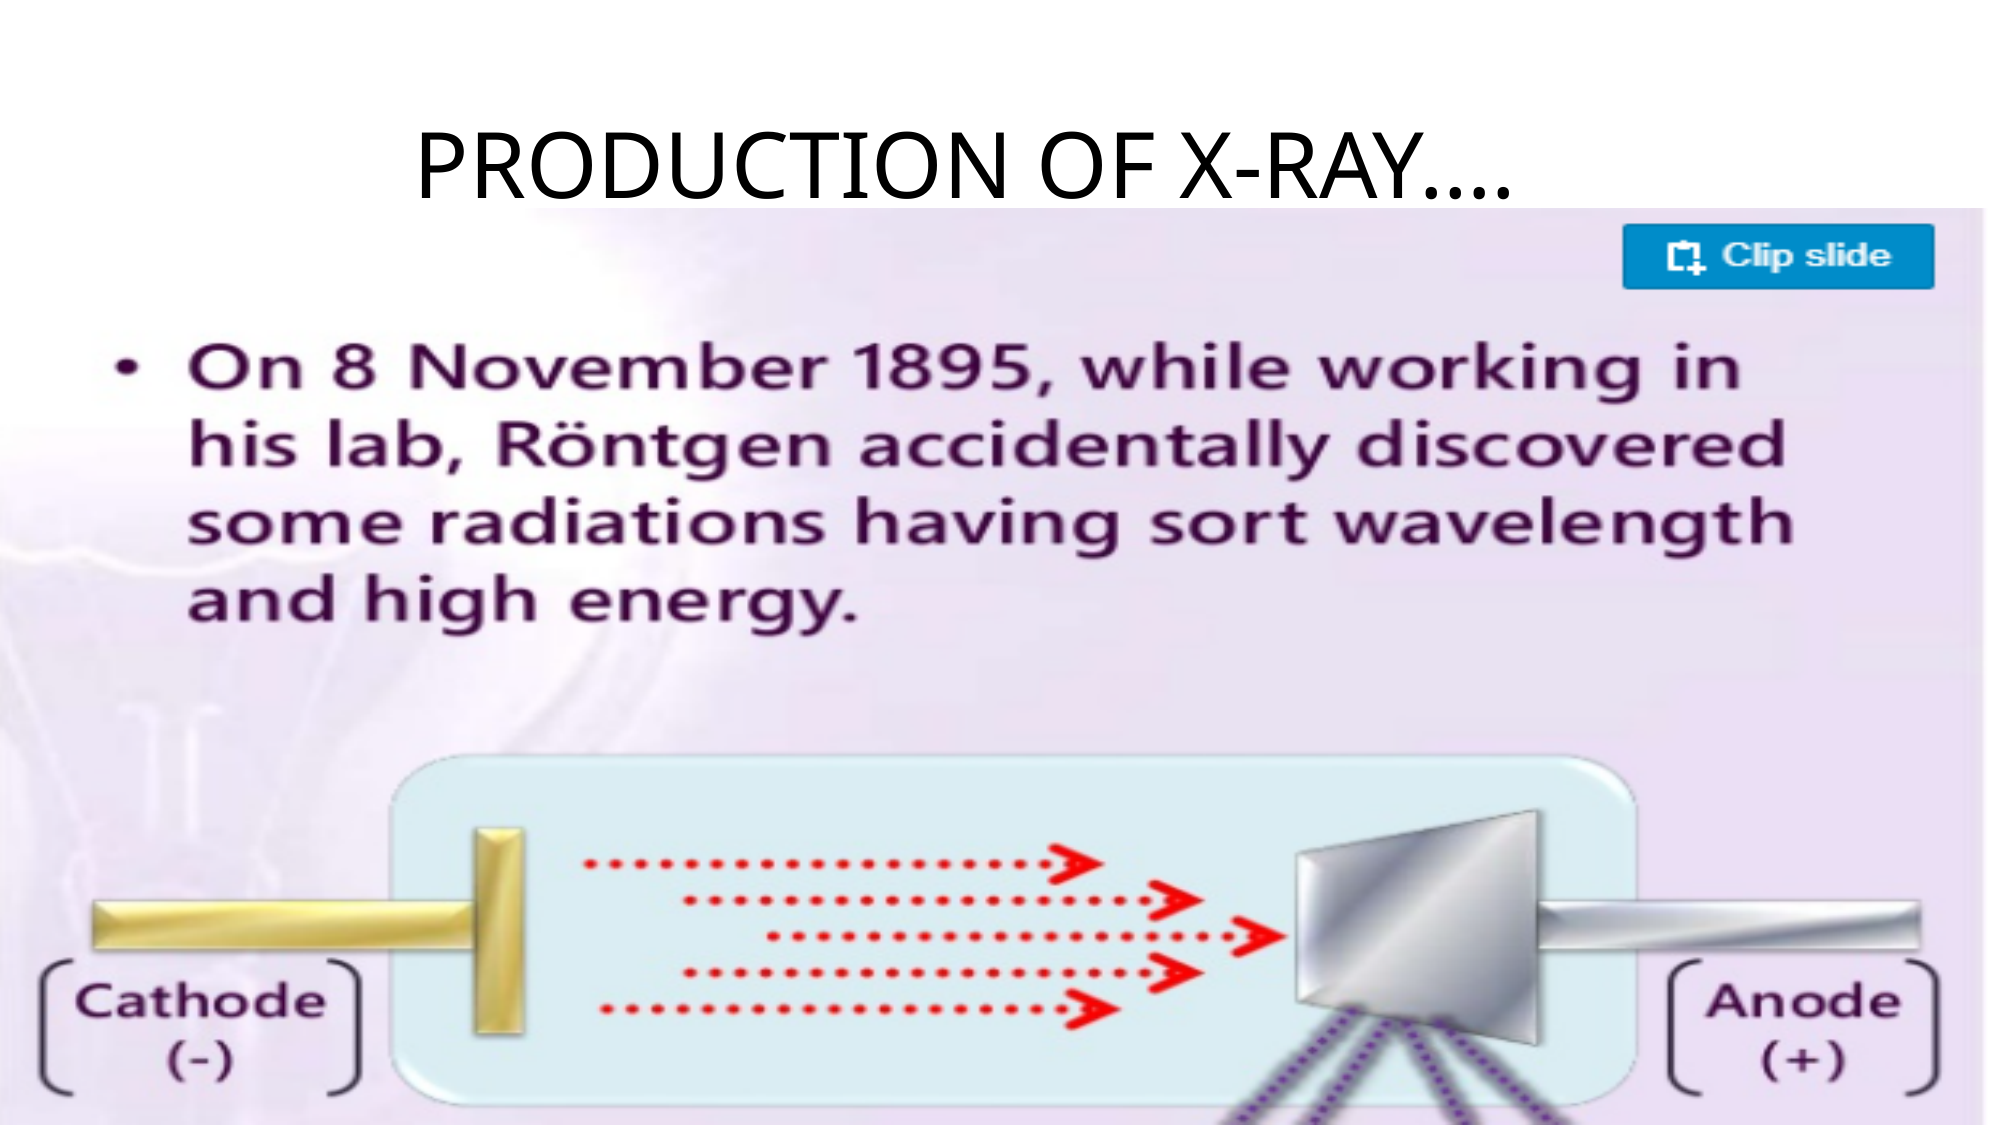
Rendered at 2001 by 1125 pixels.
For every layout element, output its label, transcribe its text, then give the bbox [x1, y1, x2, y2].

title PRODUCTION OF X-RAY…. [137, 59, 1863, 208]
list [0, 208, 2000, 1125]
